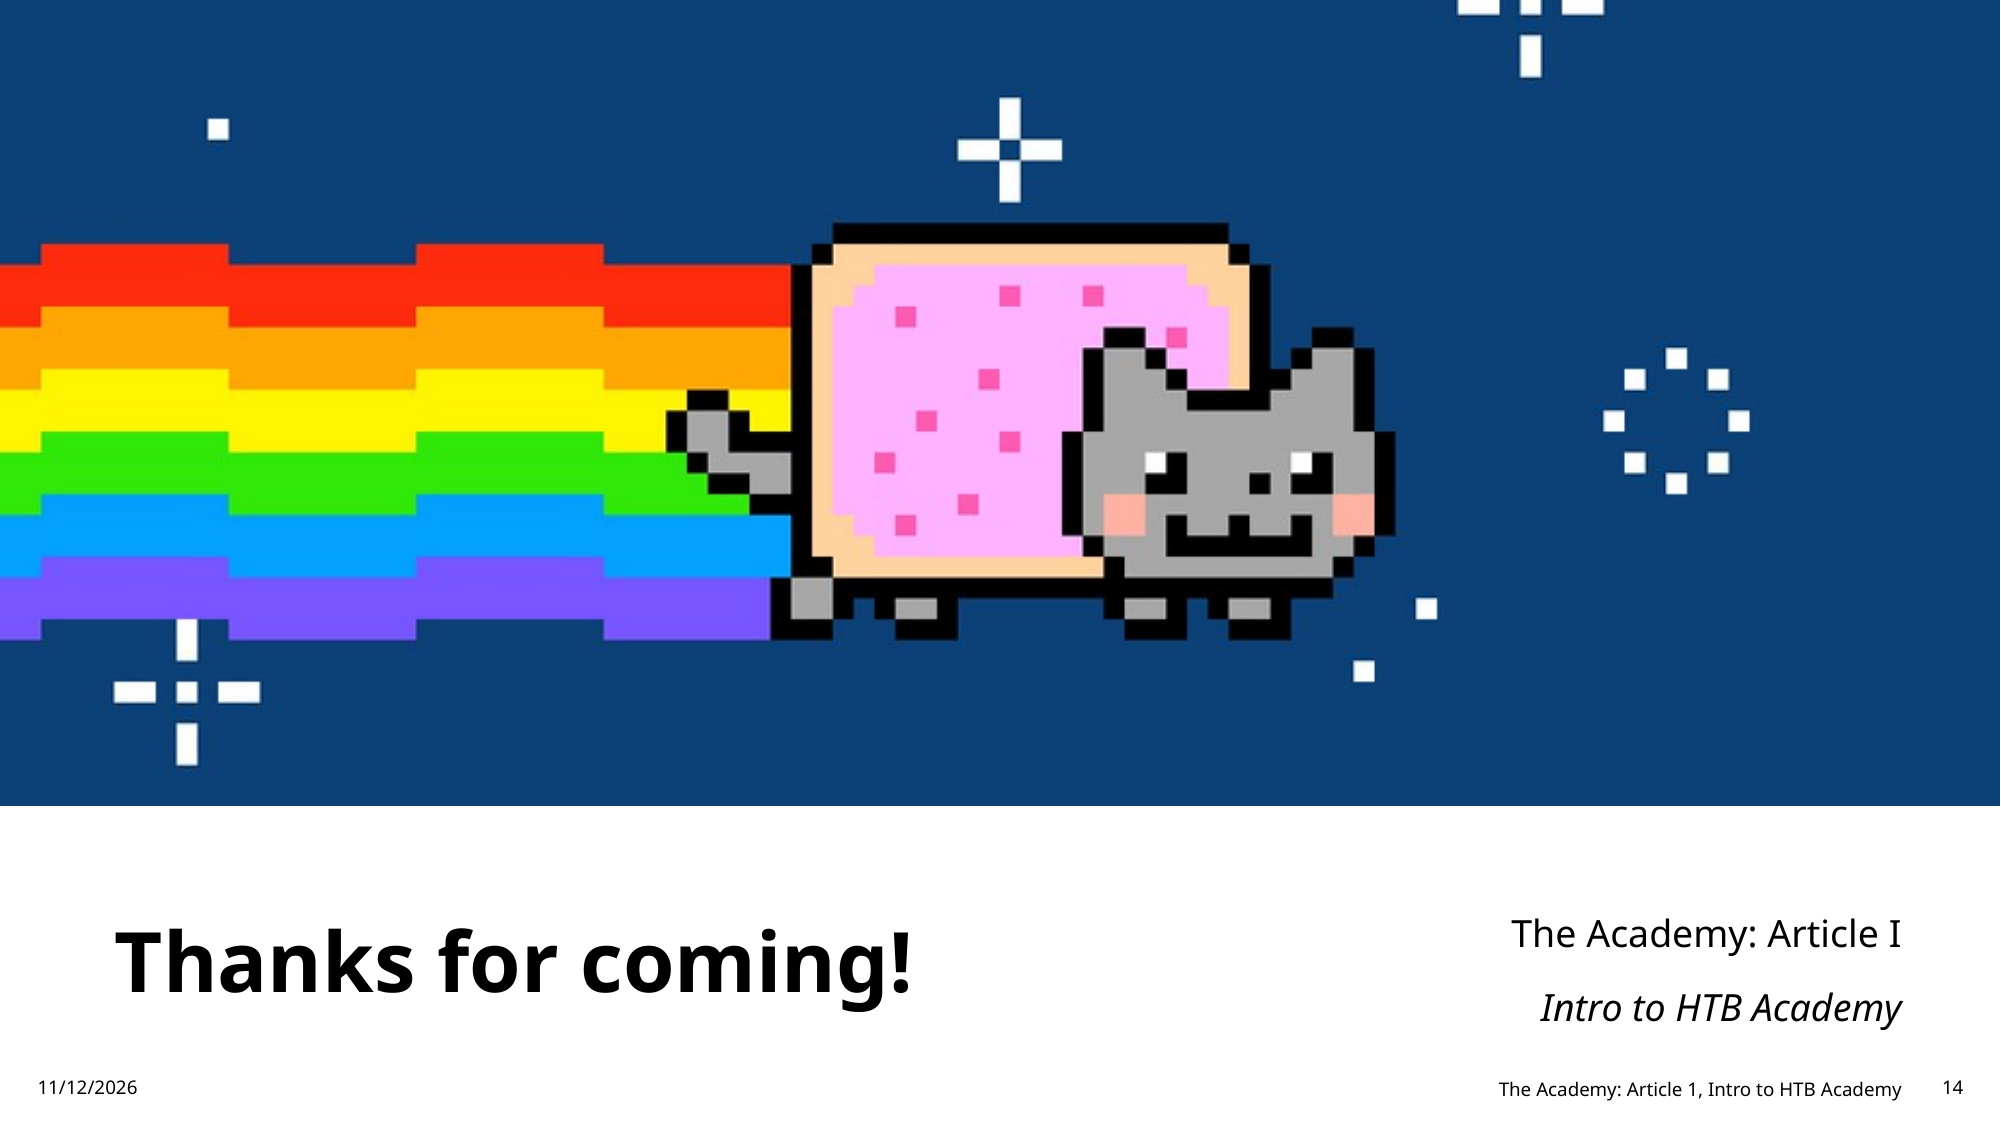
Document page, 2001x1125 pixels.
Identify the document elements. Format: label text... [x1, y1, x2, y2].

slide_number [22, 1058, 596, 1119]
slide_number 14 [1908, 1058, 1979, 1119]
picture [0, 0, 2000, 806]
title Thanks for coming! [99, 868, 1281, 1062]
subtitle The Academy: Article I Intro to HTB Academy [1281, 868, 1917, 1062]
footer The Academy: Article 1, Intro to HTB Academy [1456, 1058, 1908, 1119]
